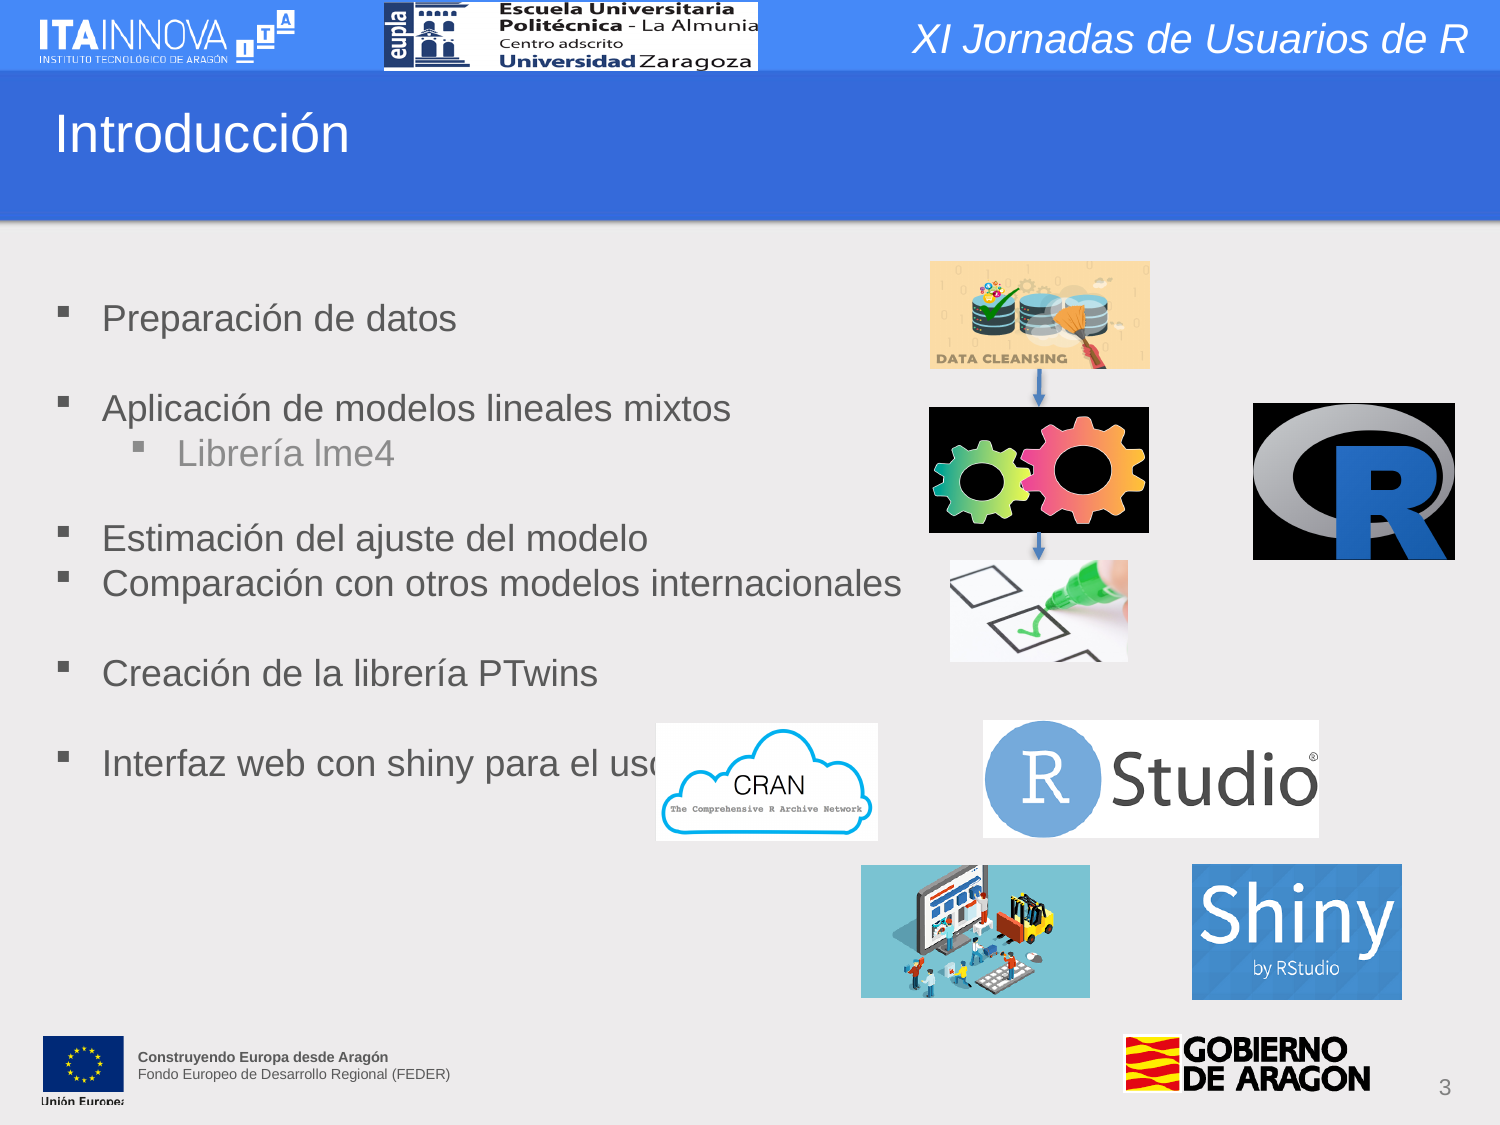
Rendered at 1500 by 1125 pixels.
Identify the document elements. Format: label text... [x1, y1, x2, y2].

text_box XI Jornadas de Usuarios de R [897, 0, 1500, 69]
subtitle Preparación de datos Aplicación de modelos lineales mixtos Librería lme4 Estimación del ajuste del modelo Comparación con otros modelos internacionales Creación de la librería PTwins Interfaz web con shiny para el uso práctico [40, 241, 1500, 968]
picture [655, 723, 878, 842]
picture [0, 0, 1500, 1125]
slide_number 2 [1390, 1065, 1500, 1106]
picture [983, 720, 1319, 839]
picture [1253, 403, 1455, 560]
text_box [929, 261, 1150, 662]
title Introducción [40, 91, 1425, 222]
